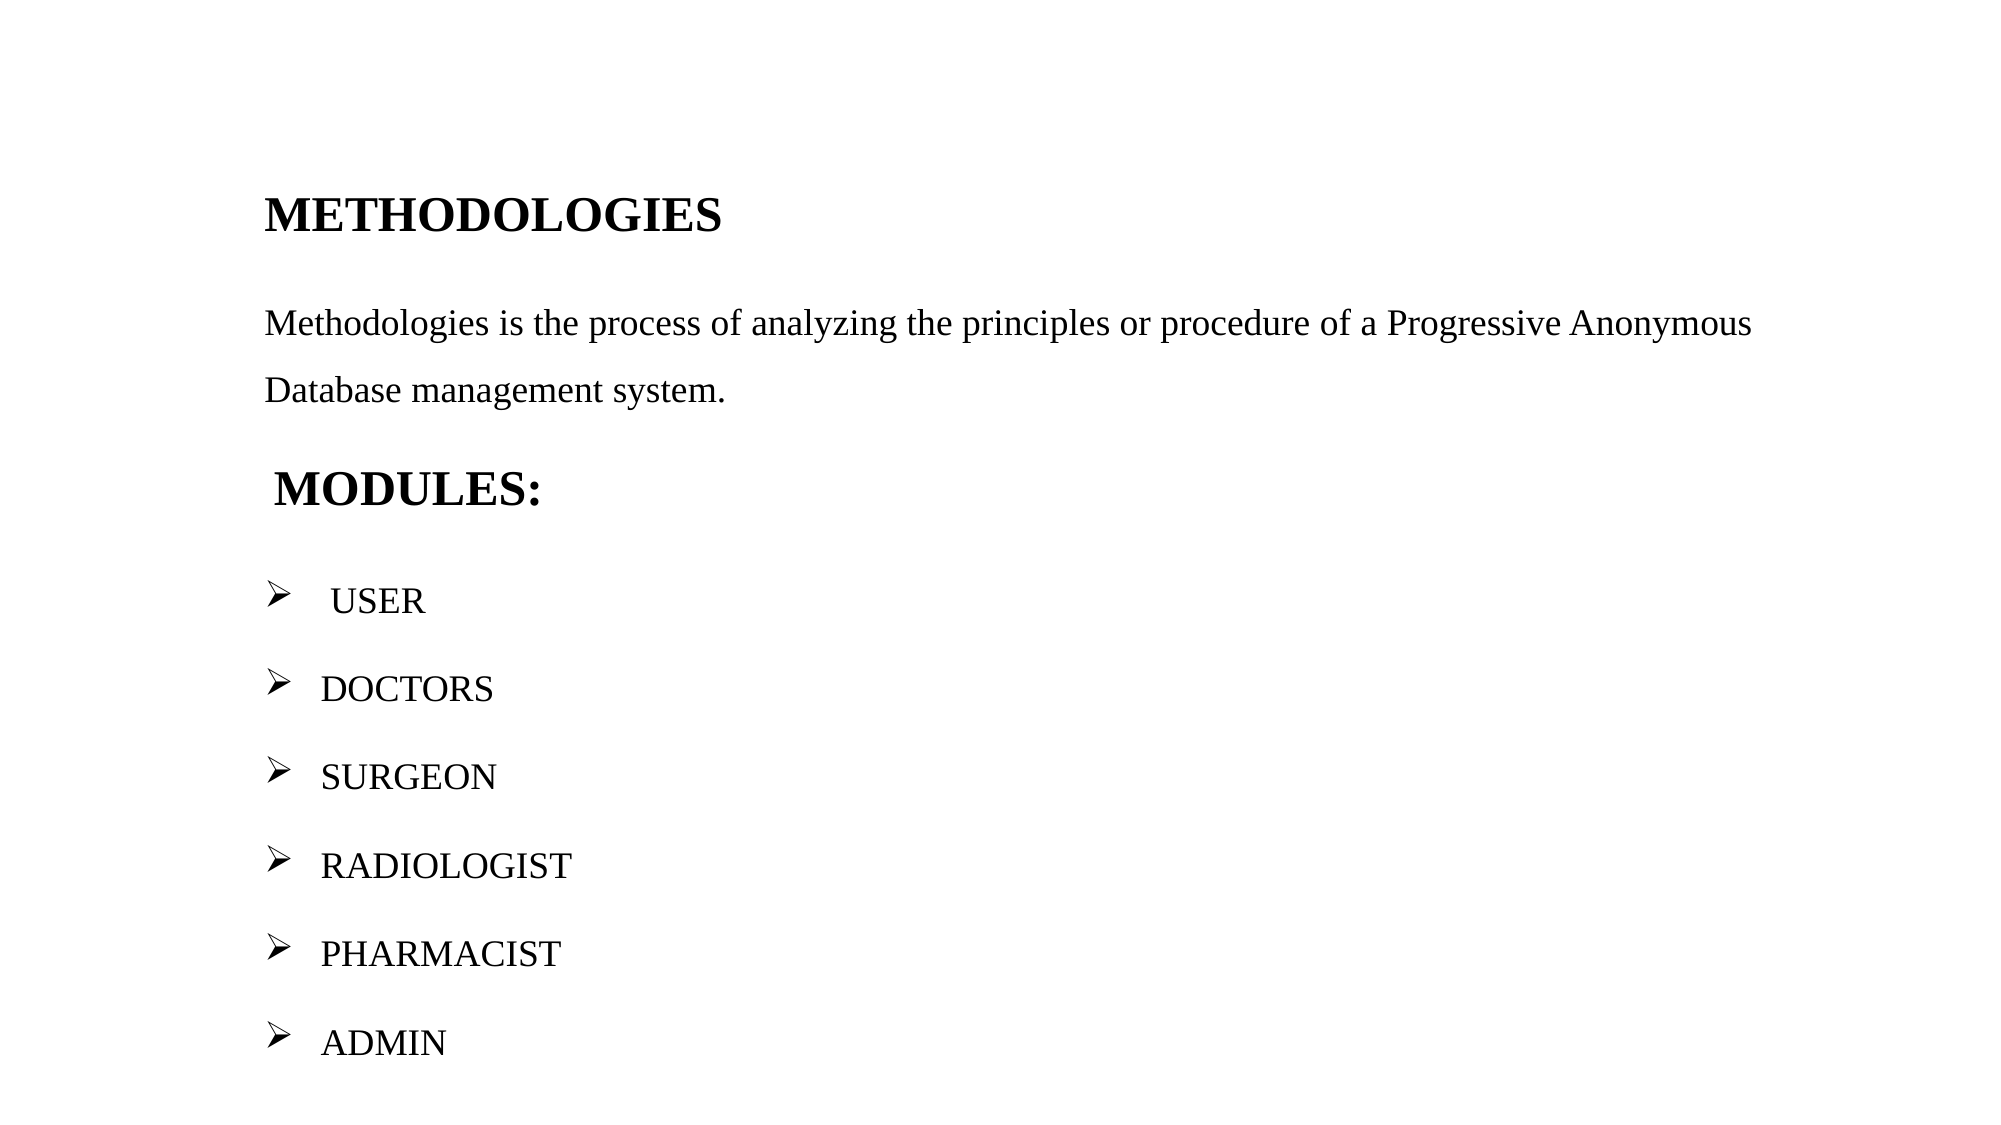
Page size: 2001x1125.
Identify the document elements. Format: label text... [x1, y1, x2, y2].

list METHODOLOGIES Methodologies is the process of analyzing the principles or procedure of a Progressive Anonymous Database management system. MODULES: USER DOCTORS SURGEON RADIOLOGIST PHARMACIST ADMIN [249, 144, 1875, 725]
